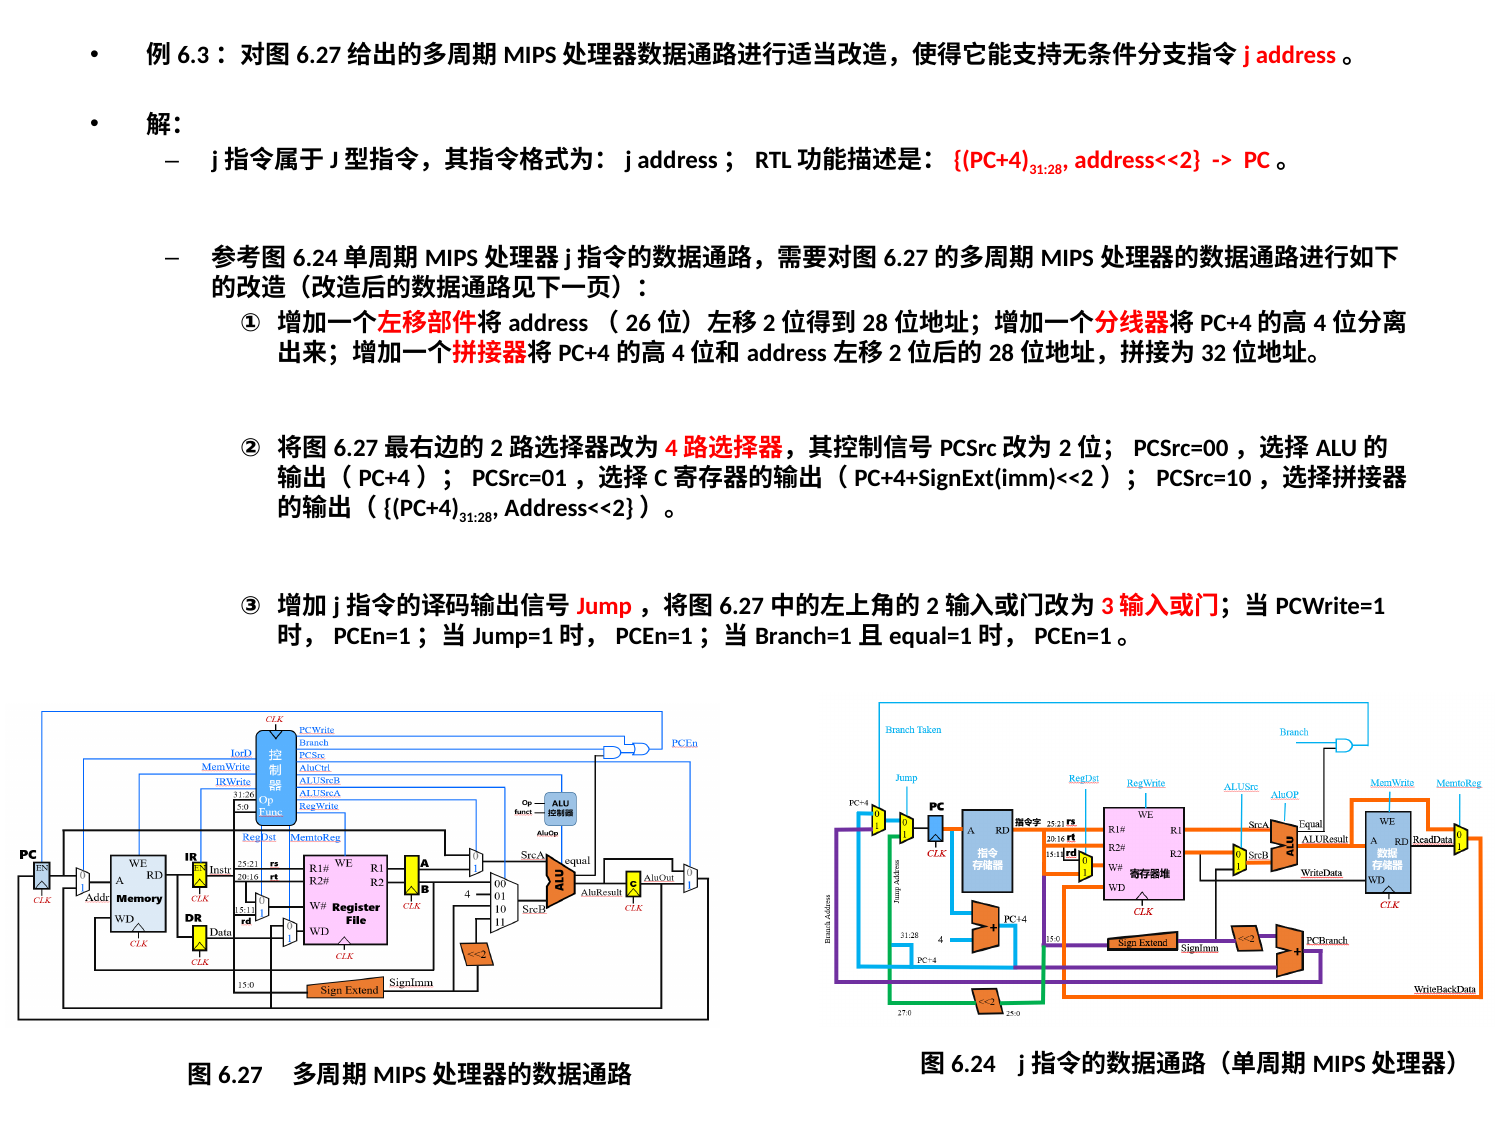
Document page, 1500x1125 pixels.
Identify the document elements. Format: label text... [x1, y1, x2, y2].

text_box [5, 702, 720, 1098]
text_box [818, 692, 1495, 1086]
list 例6.3：对图6.27给出的多周期MIPS处理器数据通路进行适当改造，使得它能支持无条件分支指令j address。 解： j指令属于J型指令，其指令格式为：j address；RTL功能描述是：{(PC+4)31:28, address<<2} -> PC。 参考图6.24单周期MIPS处理器j指令的数据通路，需要对图6.27的多周期MIPS处理器的数据通路进行如下的改造（改造后的数据通路见下一页）： 增加一个左移部件将address（26位）左移2位得到28位地址；增加一个分线器将PC+4的高4位分离出来；增加一个拼接器将PC+4的高4位和address左移2位后的28位地址，拼接为32位地址。 将图6.27最右边的2路选择器改为4路选择器，其控制信号PCSrc改为2位；PCSrc=00，选择ALU的输出（PC+4）；PCSrc=01，选择C寄存器的输出（PC+4+SignExt(imm)<<2）；PCSrc=10，选择拼接器的输出（{(PC+4)31:28, Address<<2}）。 增加j指令的译码输出信号Jump，将图6.27中的左上角的2输入或门改为3输入或门；当PCWrite=1时，PCEn=1；当Jump=1时，PCEn=1；当Branch=1且equal=1时，PCEn=1。 j指令的执行周期也只需要一个时钟周期。 [75, 30, 1425, 1069]
